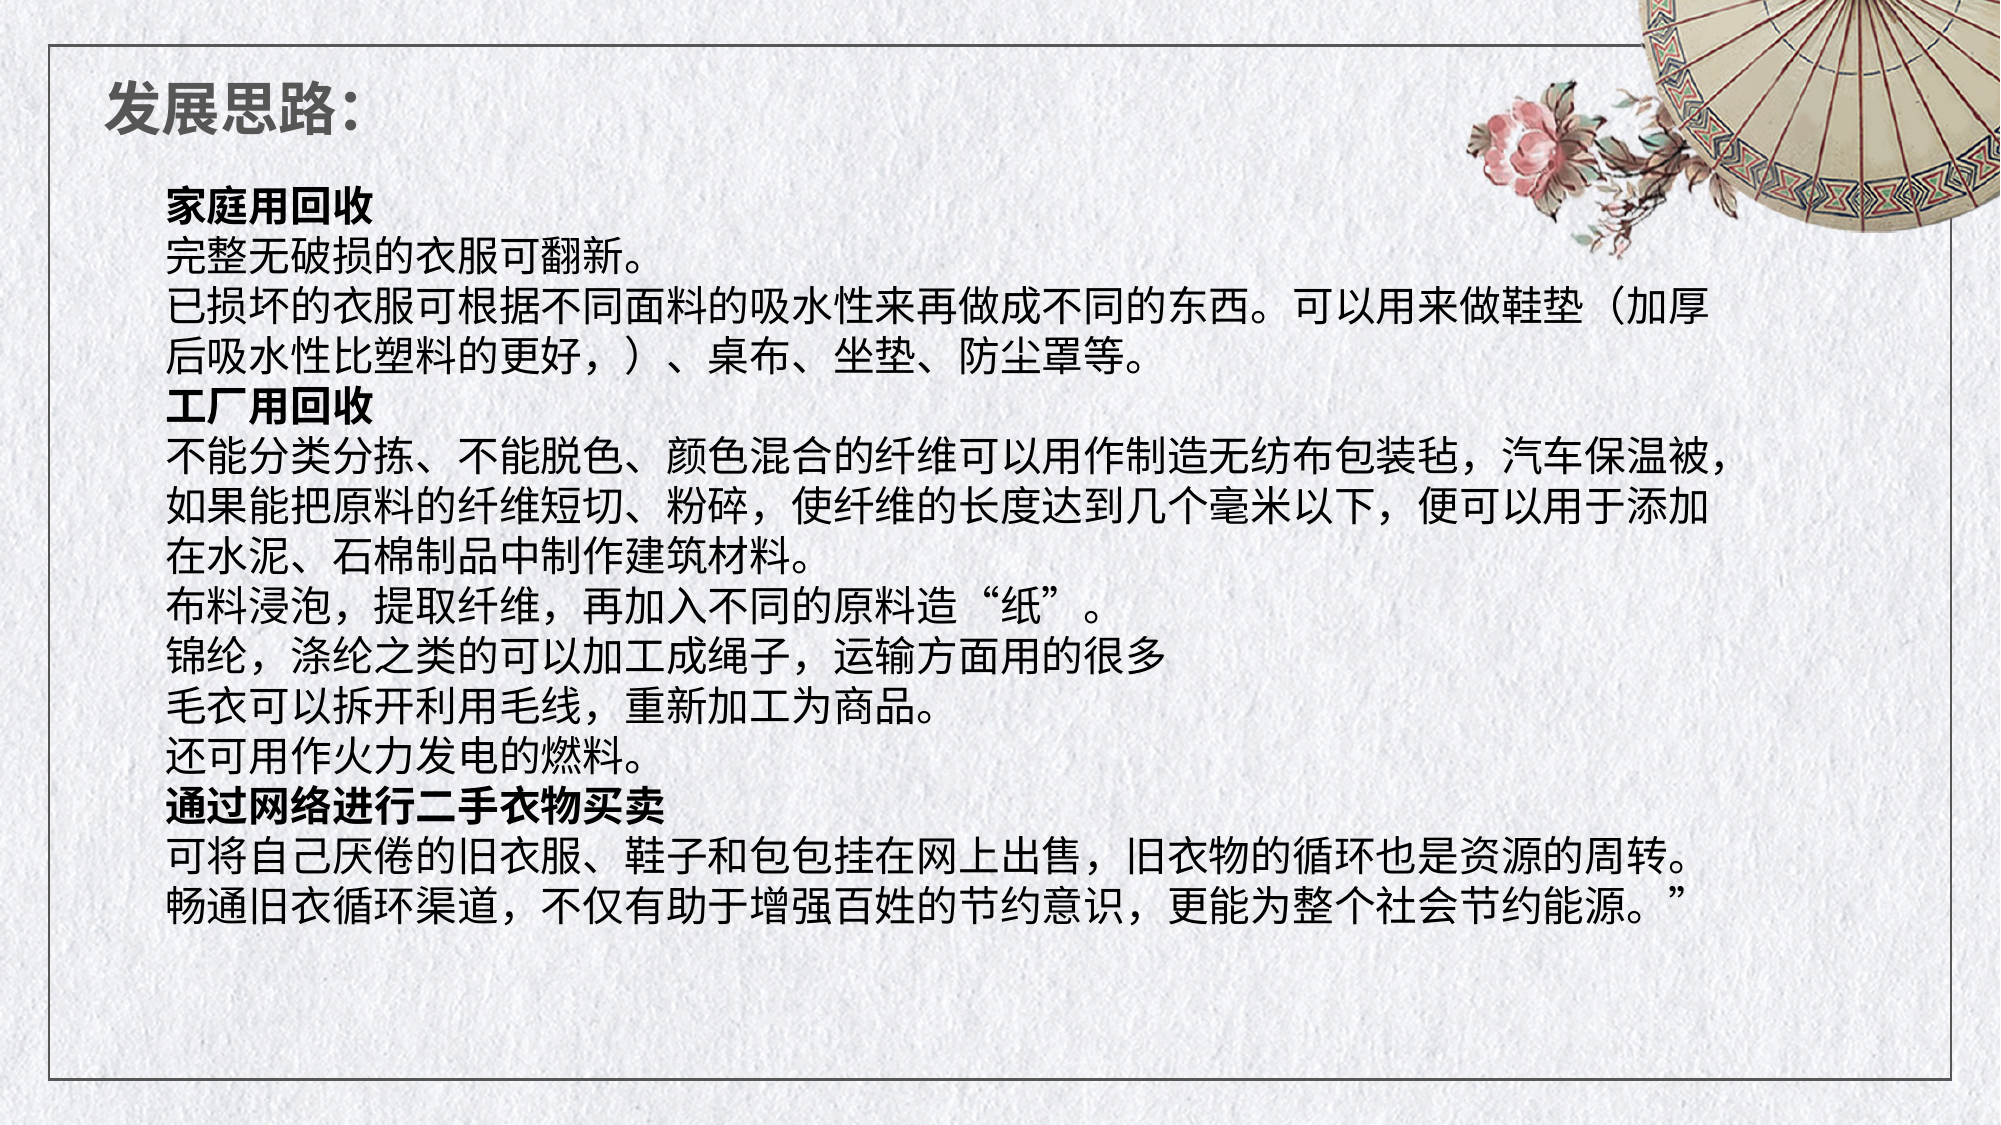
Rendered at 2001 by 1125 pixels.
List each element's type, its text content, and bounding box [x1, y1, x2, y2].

text_box 家庭用回收 完整无破损的衣服可翻新。 已损坏的衣服可根据不同面料的吸水性来再做成不同的东西。可以用来做鞋垫（加厚后吸水性比塑料的更好，）、桌布、坐垫、防尘罩等。 工厂用回收 不能分类分拣、不能脱色、颜色混合的纤维可以用作制造无纺布包装毡，汽车保温被， 如果能把原料的纤维短切、粉碎，使纤维的长度达到几个毫米以下，便可以用于添加在水泥、石棉制品中制作建筑材料。 布料浸泡，提取纤维，再加入不同的原料造“纸”。 锦纶，涤纶之类的可以加工成绳子，运输方面用的很多 毛衣可以拆开利用毛线，重新加工为商品。 还可用作火力发电的燃料。 通过网络进行二手衣物买卖 可将自己厌倦的旧衣服、鞋子和包包挂在网上出售，旧衣物的循环也是资源的周转。畅通旧衣循环渠道，不仅有助于增强百姓的节约意识，更能为整个社会节约能源。” [150, 172, 1764, 938]
picture [0, 0, 2001, 1125]
text_box 发展思路： [88, 65, 552, 150]
text_box [48, 44, 1952, 1081]
